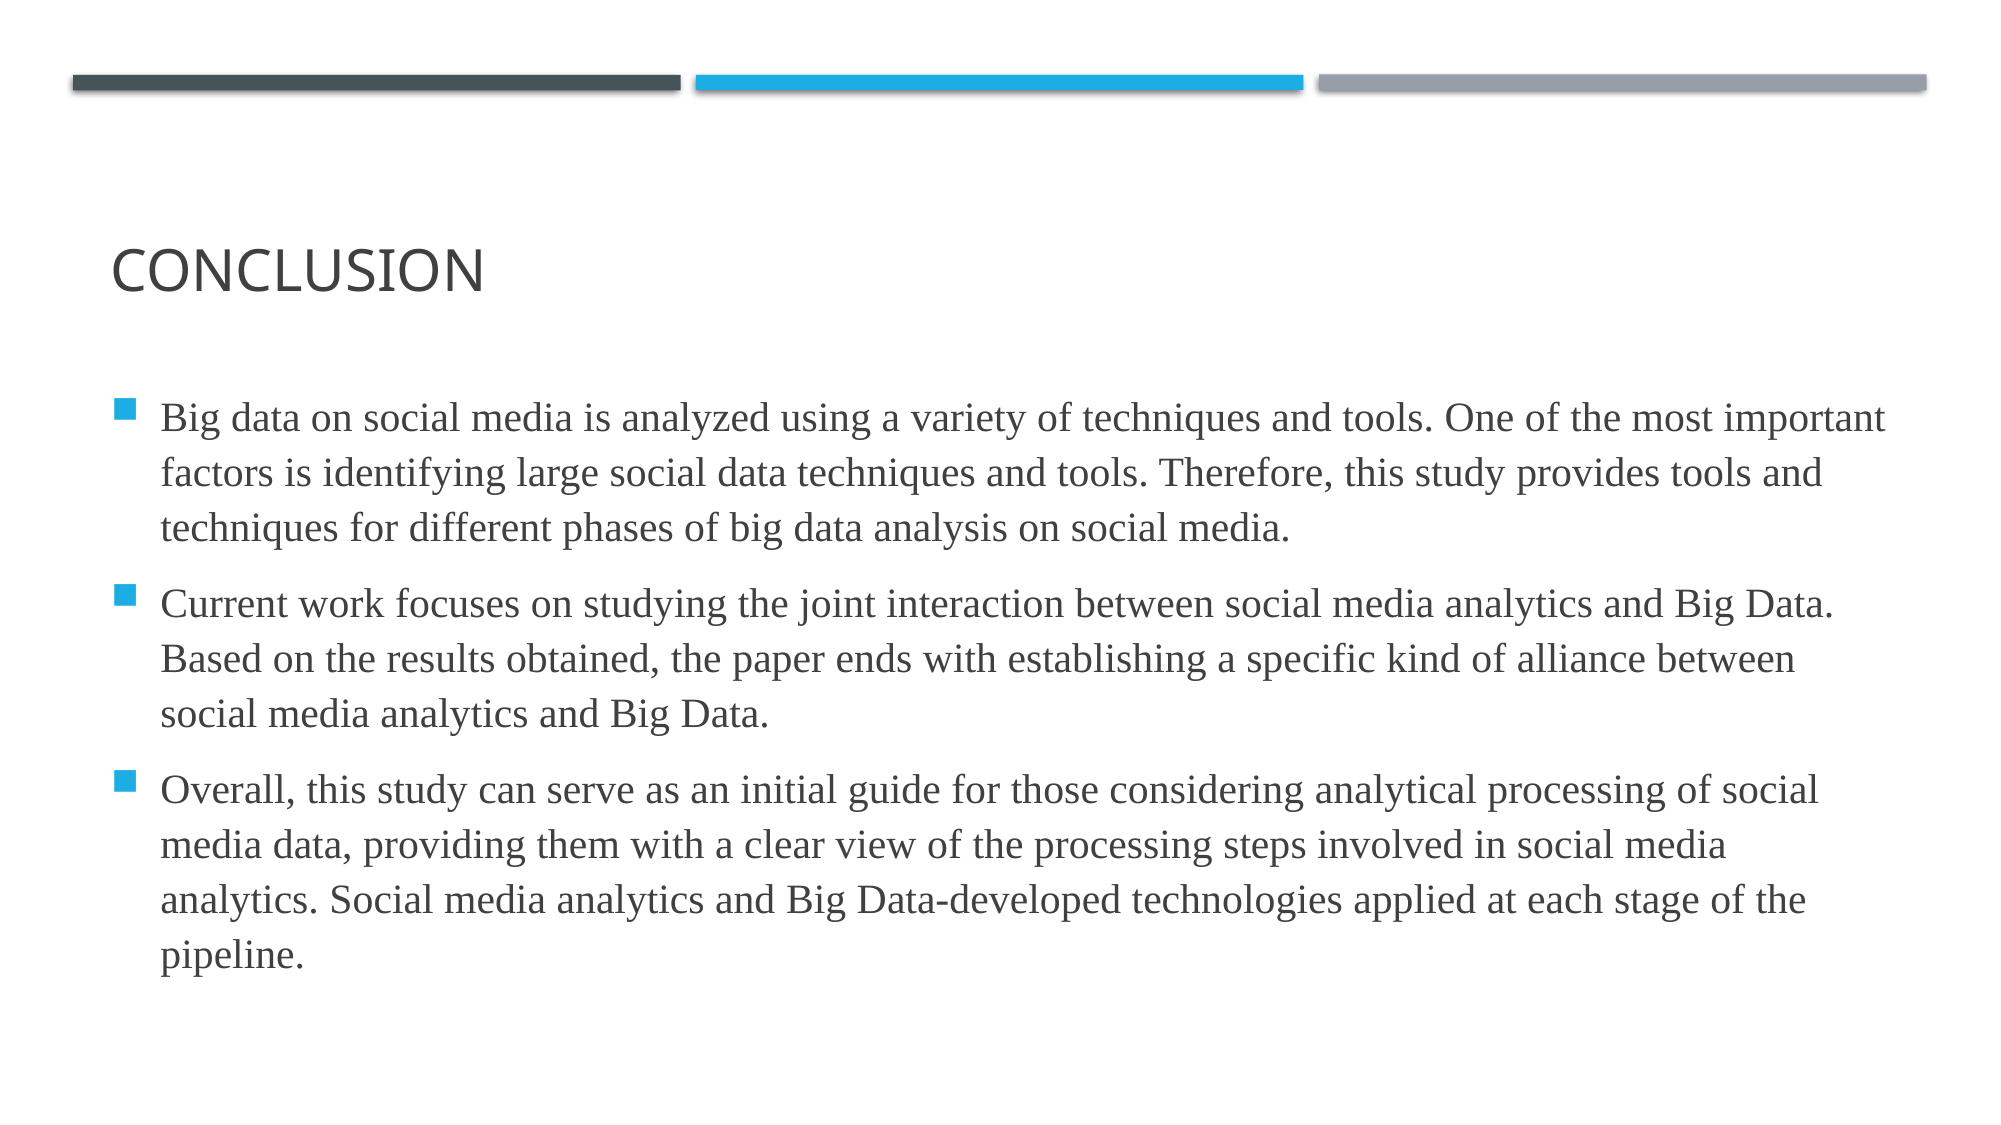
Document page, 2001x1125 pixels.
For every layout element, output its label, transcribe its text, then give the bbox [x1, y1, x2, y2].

list Big data on social media is analyzed using a variety of techniques and tools. One of the most important factors is identifying large social data techniques and tools. Therefore, this study provides tools and techniques for different phases of big data analysis on social media. Current work focuses on studying the joint interaction between social media analytics and Big Data. Based on the results obtained, the paper ends with establishing a specific kind of alliance between social media analytics and Big Data. Overall, this study can serve as an initial guide for those considering analytical processing of social media data, providing them with a clear view of the processing steps involved in social media analytics. Social media analytics and Big Data-developed technologies applied at each stage of the pipeline. [95, 310, 1905, 1052]
title conclusion [95, 115, 1905, 310]
